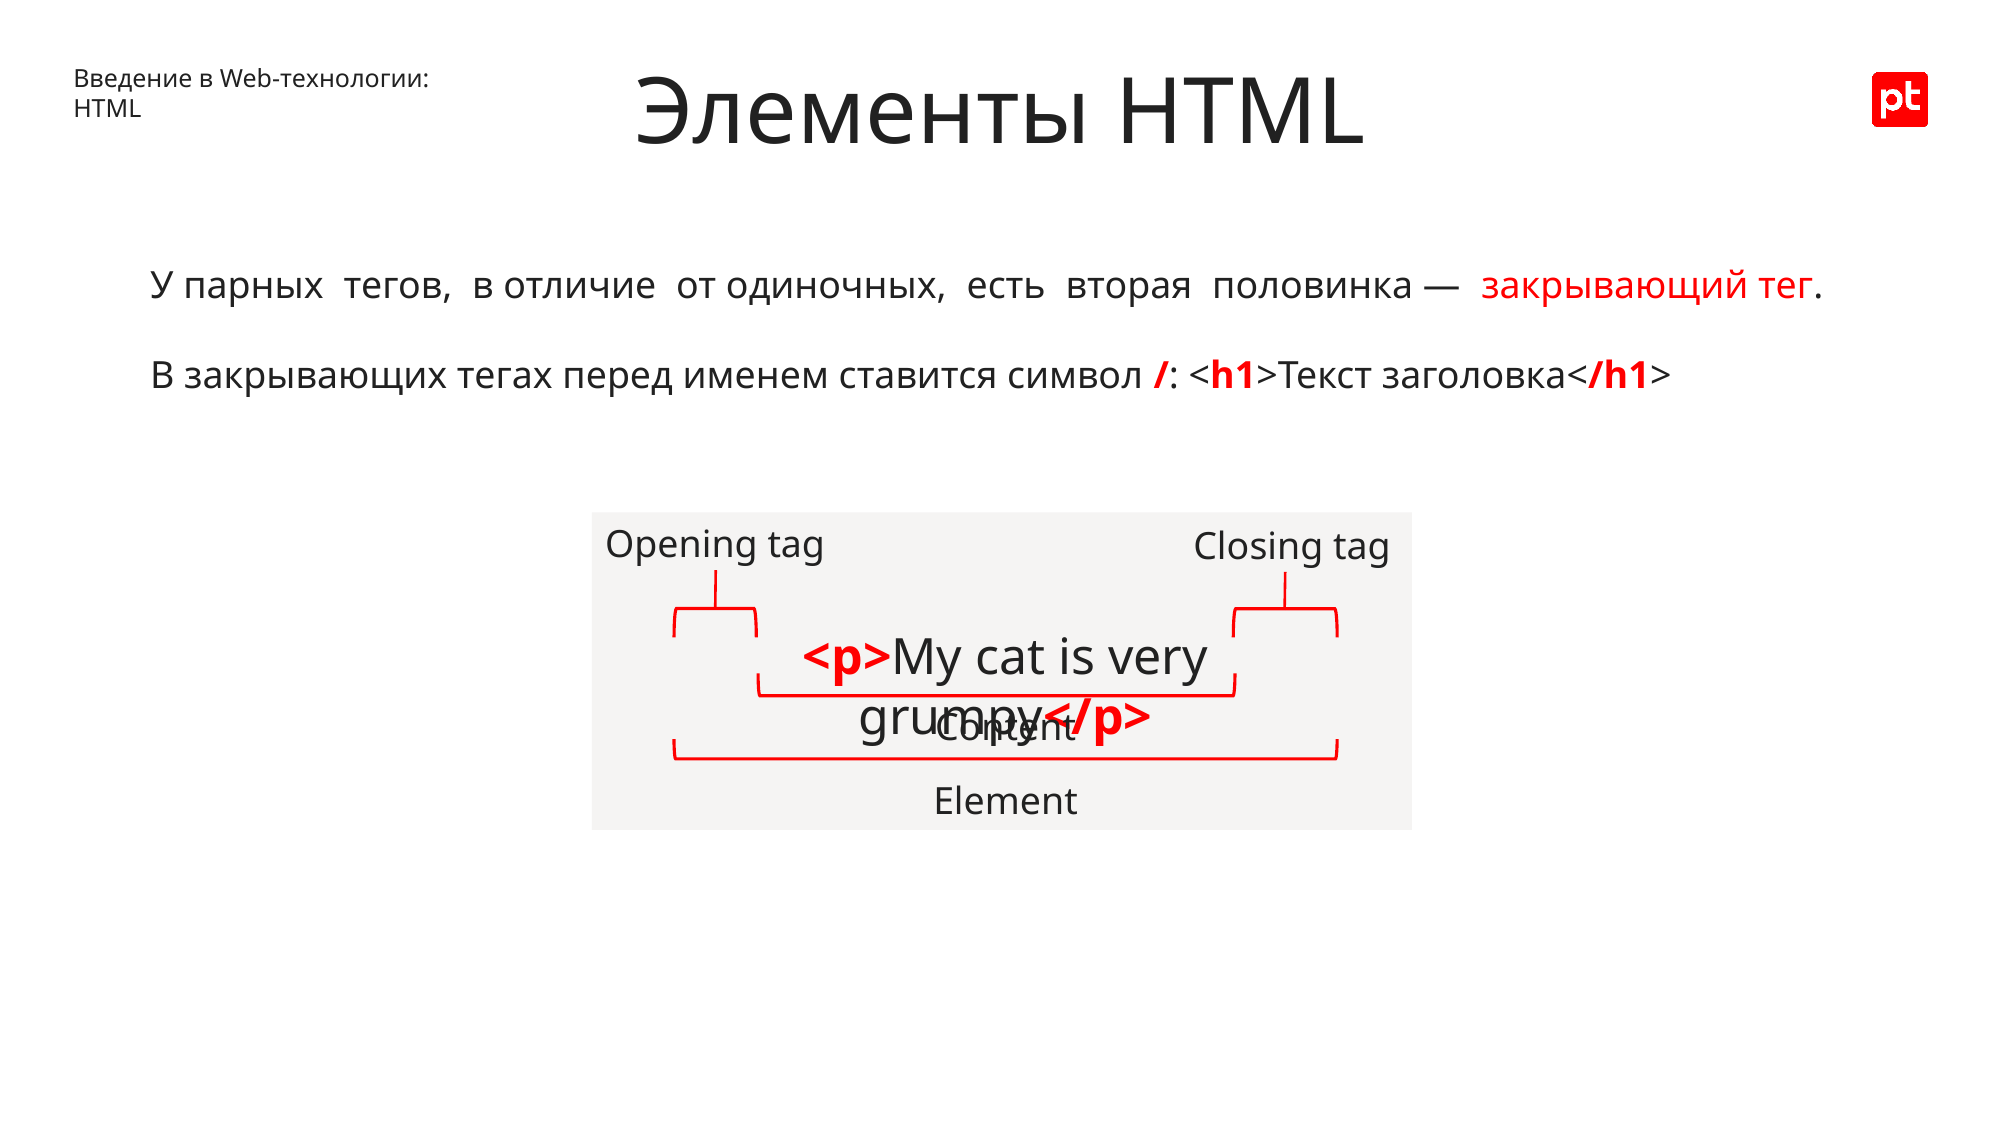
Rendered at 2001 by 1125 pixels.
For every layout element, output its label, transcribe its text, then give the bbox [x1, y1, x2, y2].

text_box <p>My cat is very grumpy</p> [639, 617, 1372, 695]
text_box [673, 739, 1338, 760]
text_box Element [639, 769, 1372, 830]
text_box [591, 573, 1413, 831]
text_box Opening tag [348, 512, 1082, 573]
text_box [1232, 608, 1338, 638]
text_box Closing tag [925, 514, 1659, 575]
text_box Content [639, 695, 1372, 756]
text_box [757, 673, 1236, 695]
picture [1872, 72, 1928, 127]
text_box [673, 607, 757, 638]
text_box Элементы HTML [546, 54, 1456, 242]
text_box Введение в Web-технологии: HTML [58, 54, 504, 115]
text_box У парных тегов, в отличие от одиночных, есть вторая половинка — закрывающий тег. В закрывающих тегах перед именем ставится символ /: <h1>Текст заголовка</h1> [135, 254, 1858, 404]
